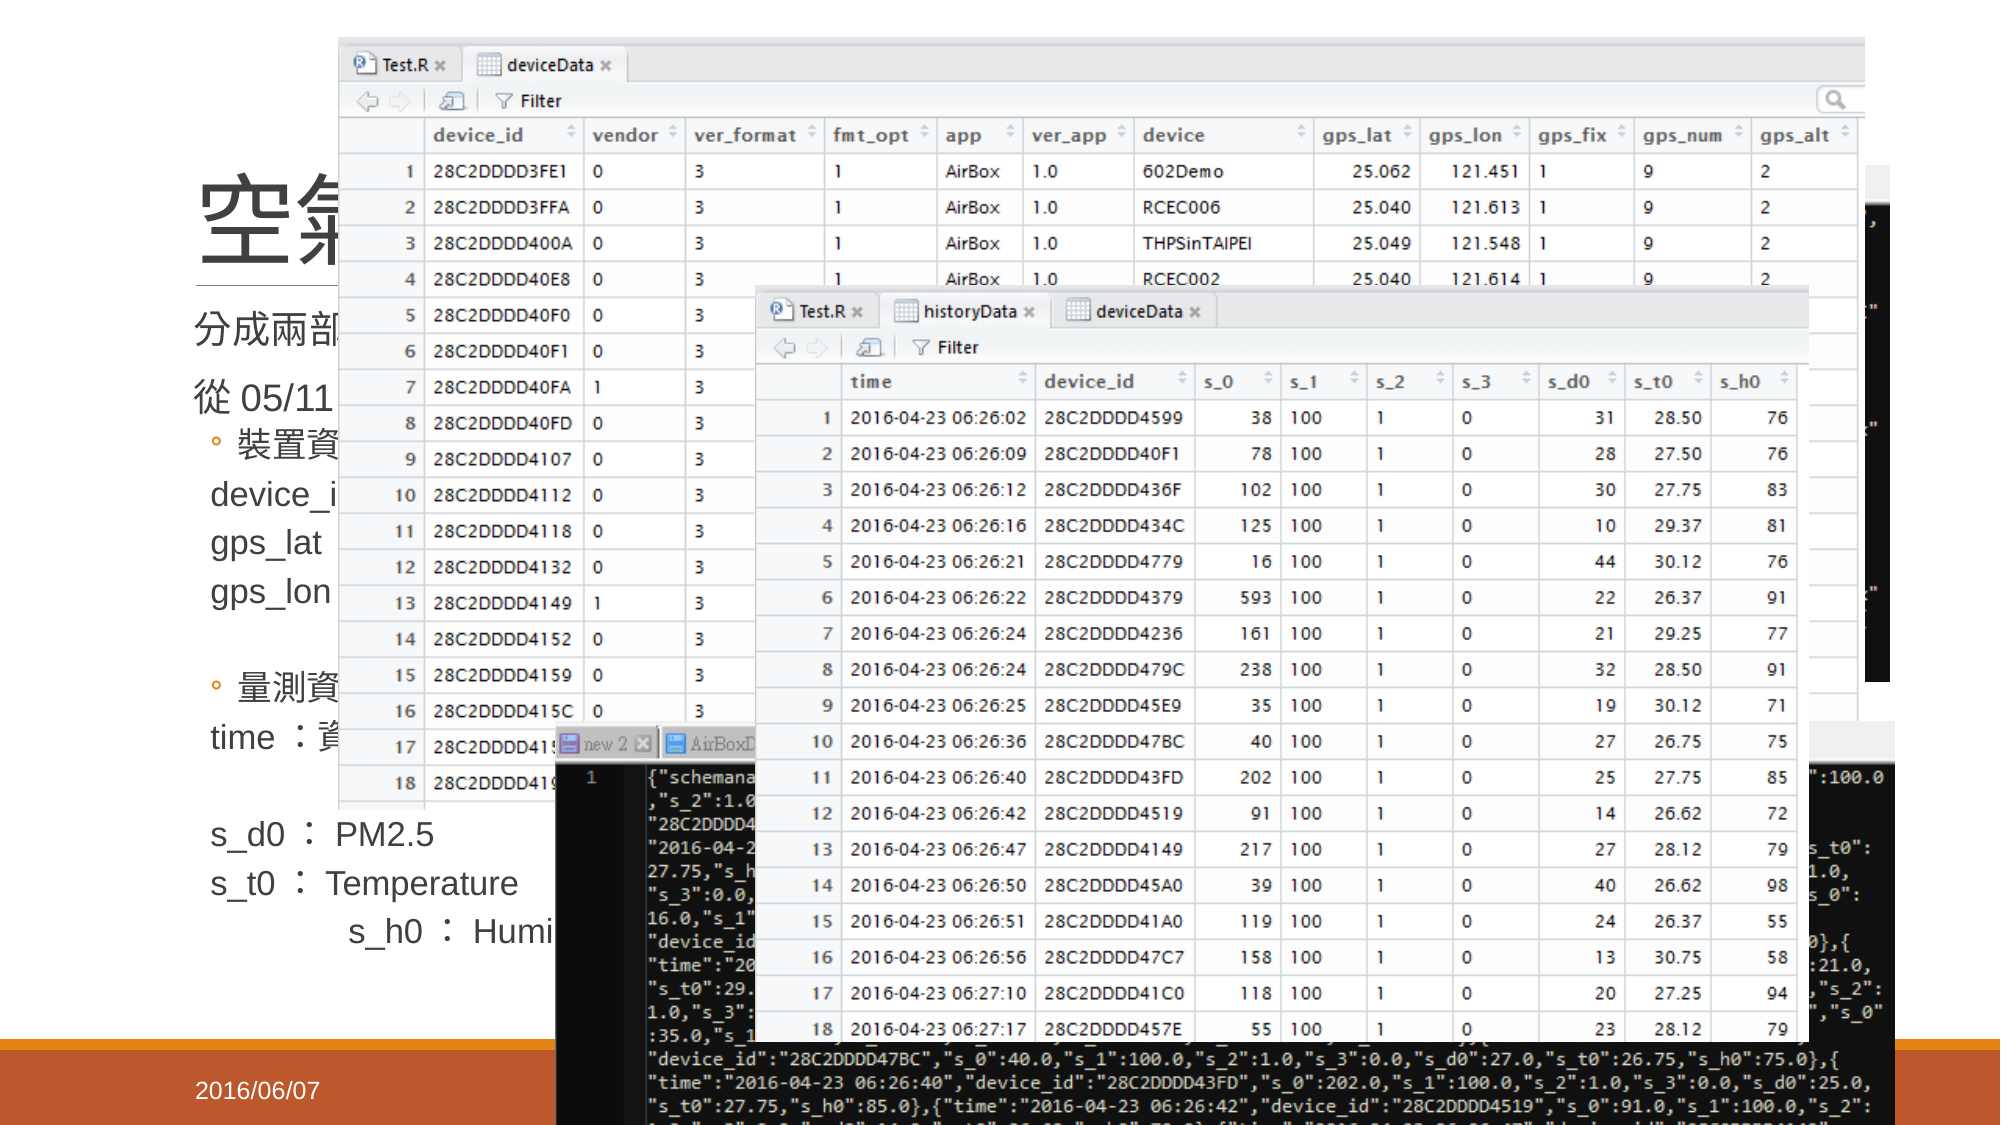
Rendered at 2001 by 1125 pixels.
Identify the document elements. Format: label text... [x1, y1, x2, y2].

list 分成兩部分的資料集，每小時更新，格式JSON 從05/11 下午3點開始 裝置資料 (重點部分) device_id：AirBox ID gps_lat：Latitude gps_lon：Longitude 量測資料 (重點部分) time：資料產生時間 device_id：AirBox ID s_d0：PM2.5 s_t0：Temperature s_h0：Humidity [180, 302, 551, 963]
title 空氣盒子即時量測資料 (Data.Taipei) [180, 47, 334, 285]
picture [337, 37, 1896, 1125]
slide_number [180, 1059, 551, 1120]
